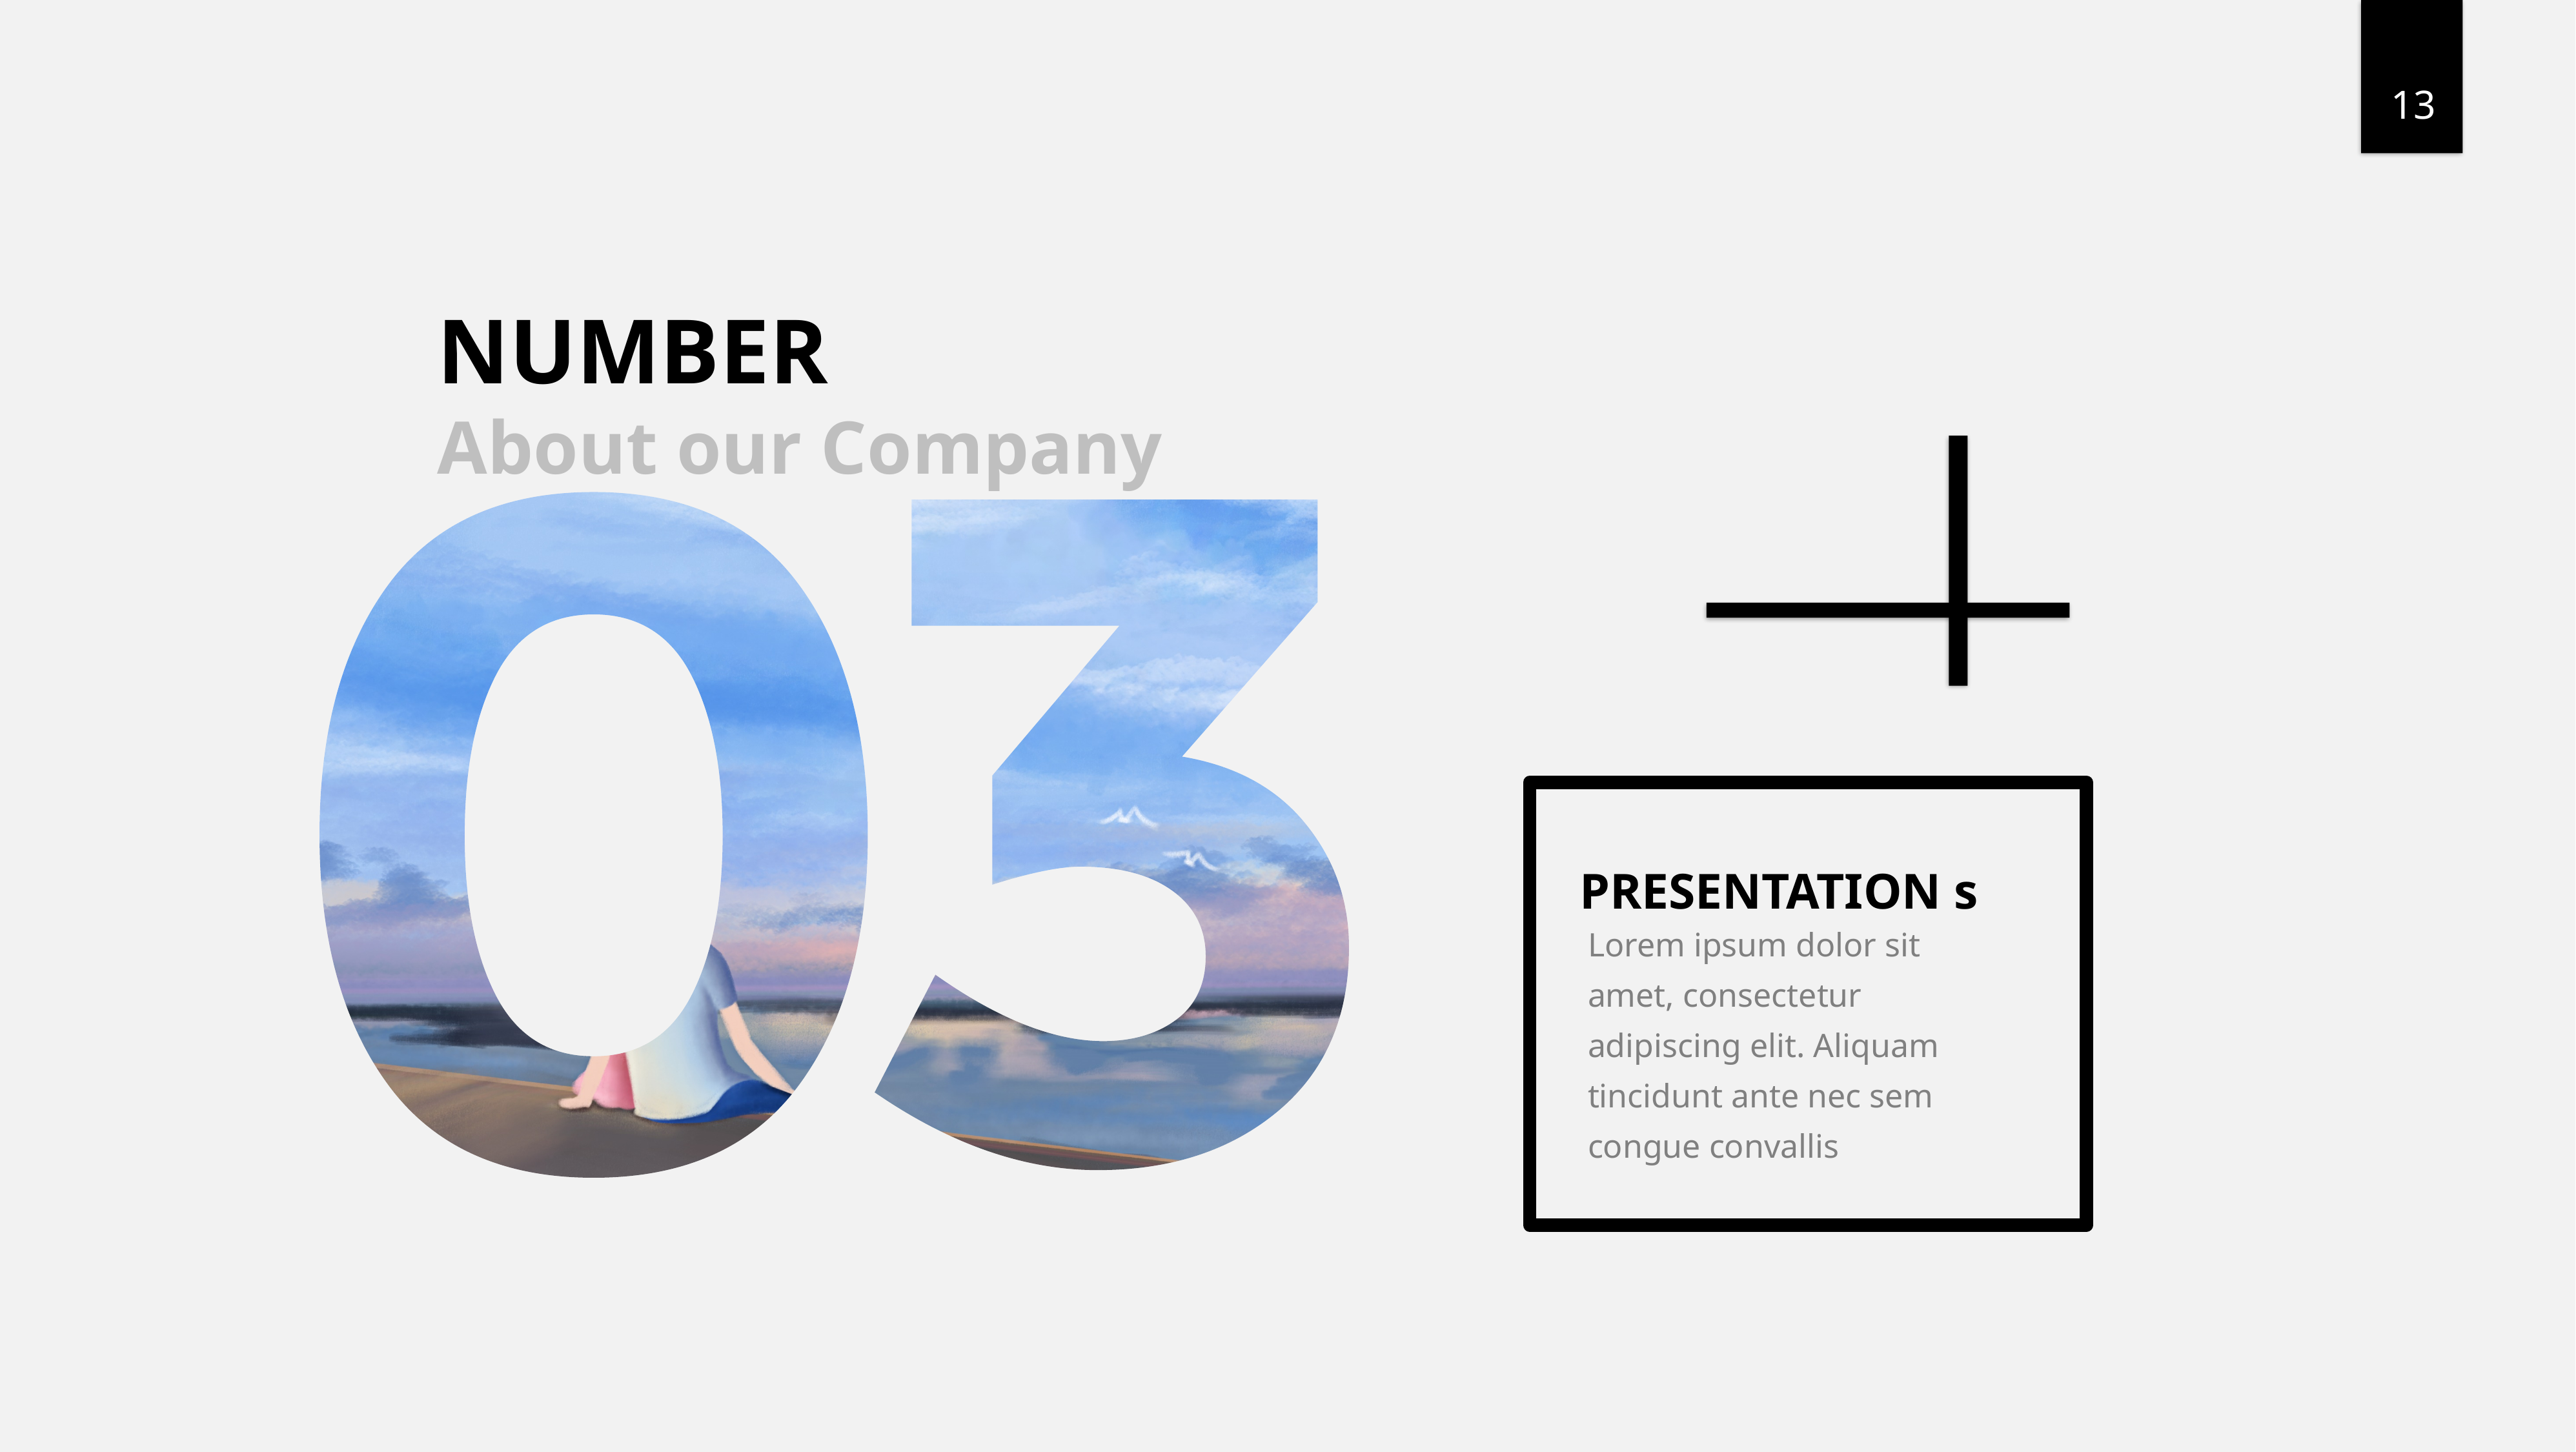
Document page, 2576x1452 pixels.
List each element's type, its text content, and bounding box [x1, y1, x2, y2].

picture [319, 492, 1350, 1178]
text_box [1706, 435, 2070, 686]
text_box NUMBER About our Company [427, 290, 1173, 490]
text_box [1529, 782, 2102, 1225]
